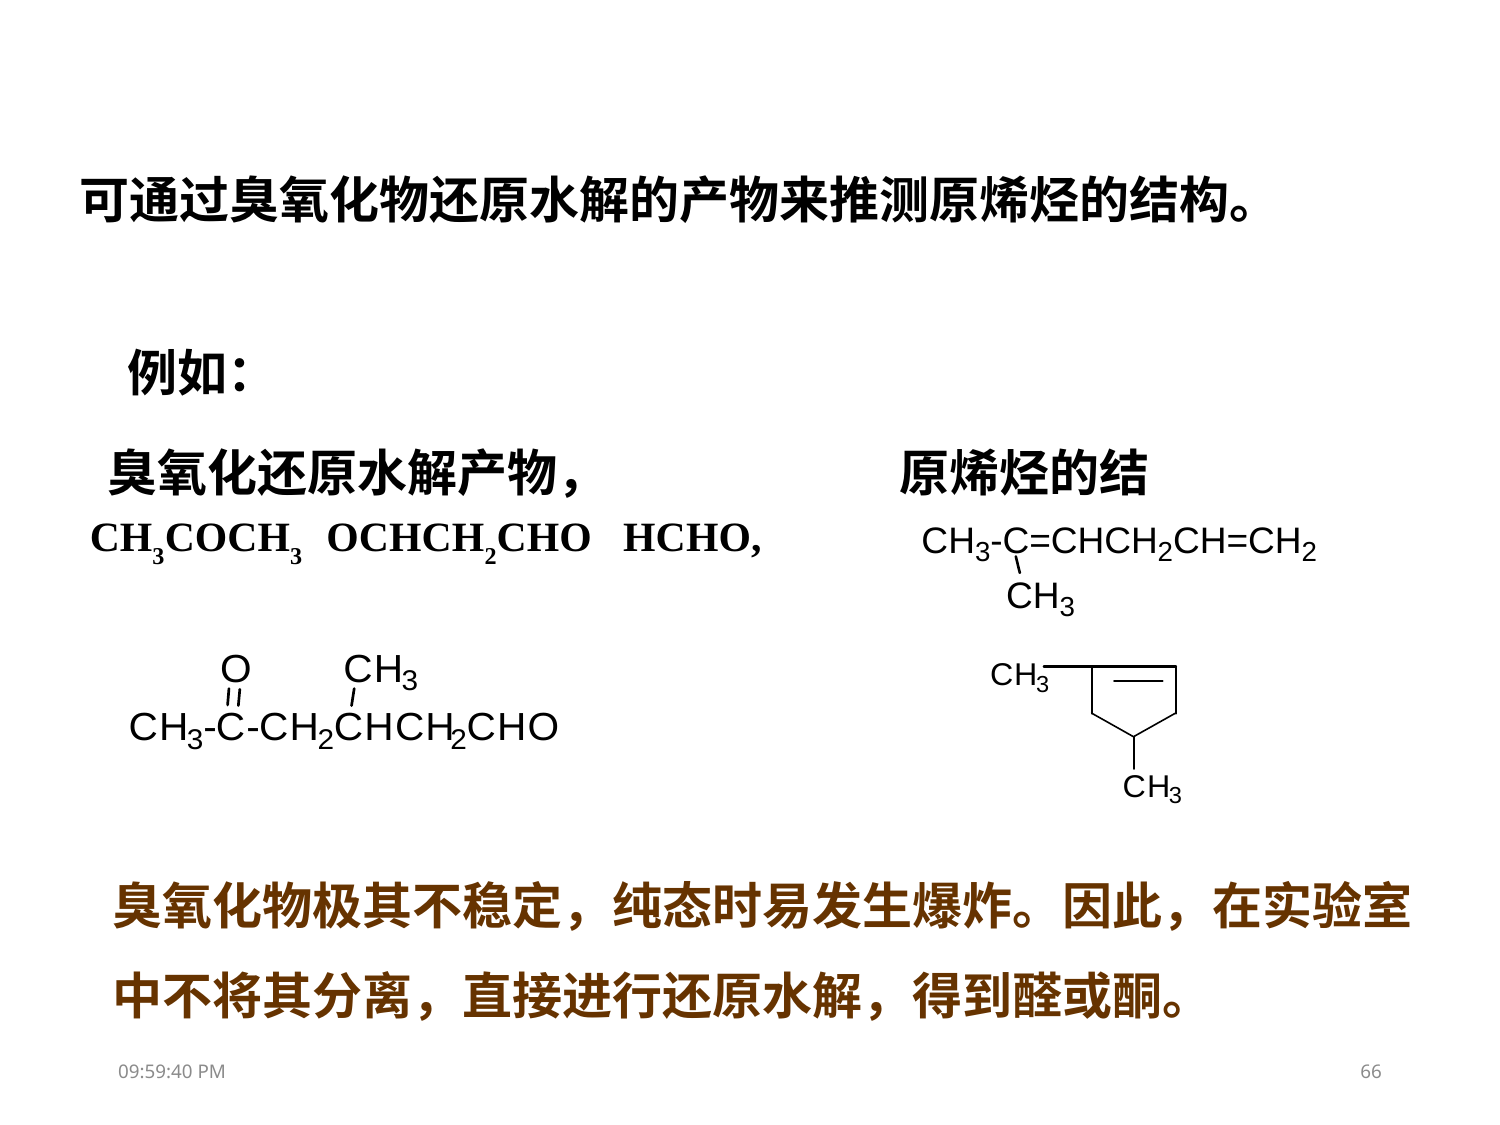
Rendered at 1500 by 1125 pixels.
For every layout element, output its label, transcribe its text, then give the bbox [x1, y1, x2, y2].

text_box 可通过臭氧化物还原水解的产物来推测原烯烃的结构。 [64, 160, 1328, 236]
text_box 臭氧化还原水解产物， 原烯烃的结CH3COCH3 OCHCH2CHO HCHO, [75, 434, 1300, 577]
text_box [915, 516, 1364, 619]
text_box 臭氧化物极其不稳定，纯态时易发生爆炸。因此，在实验室中不将其分离，直接进行还原水解，得到醛或酮。 [97, 837, 1442, 1033]
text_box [123, 646, 562, 756]
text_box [986, 657, 1187, 810]
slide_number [103, 1042, 441, 1103]
slide_number 66 [1059, 1042, 1397, 1103]
text_box 例如： [112, 334, 350, 410]
